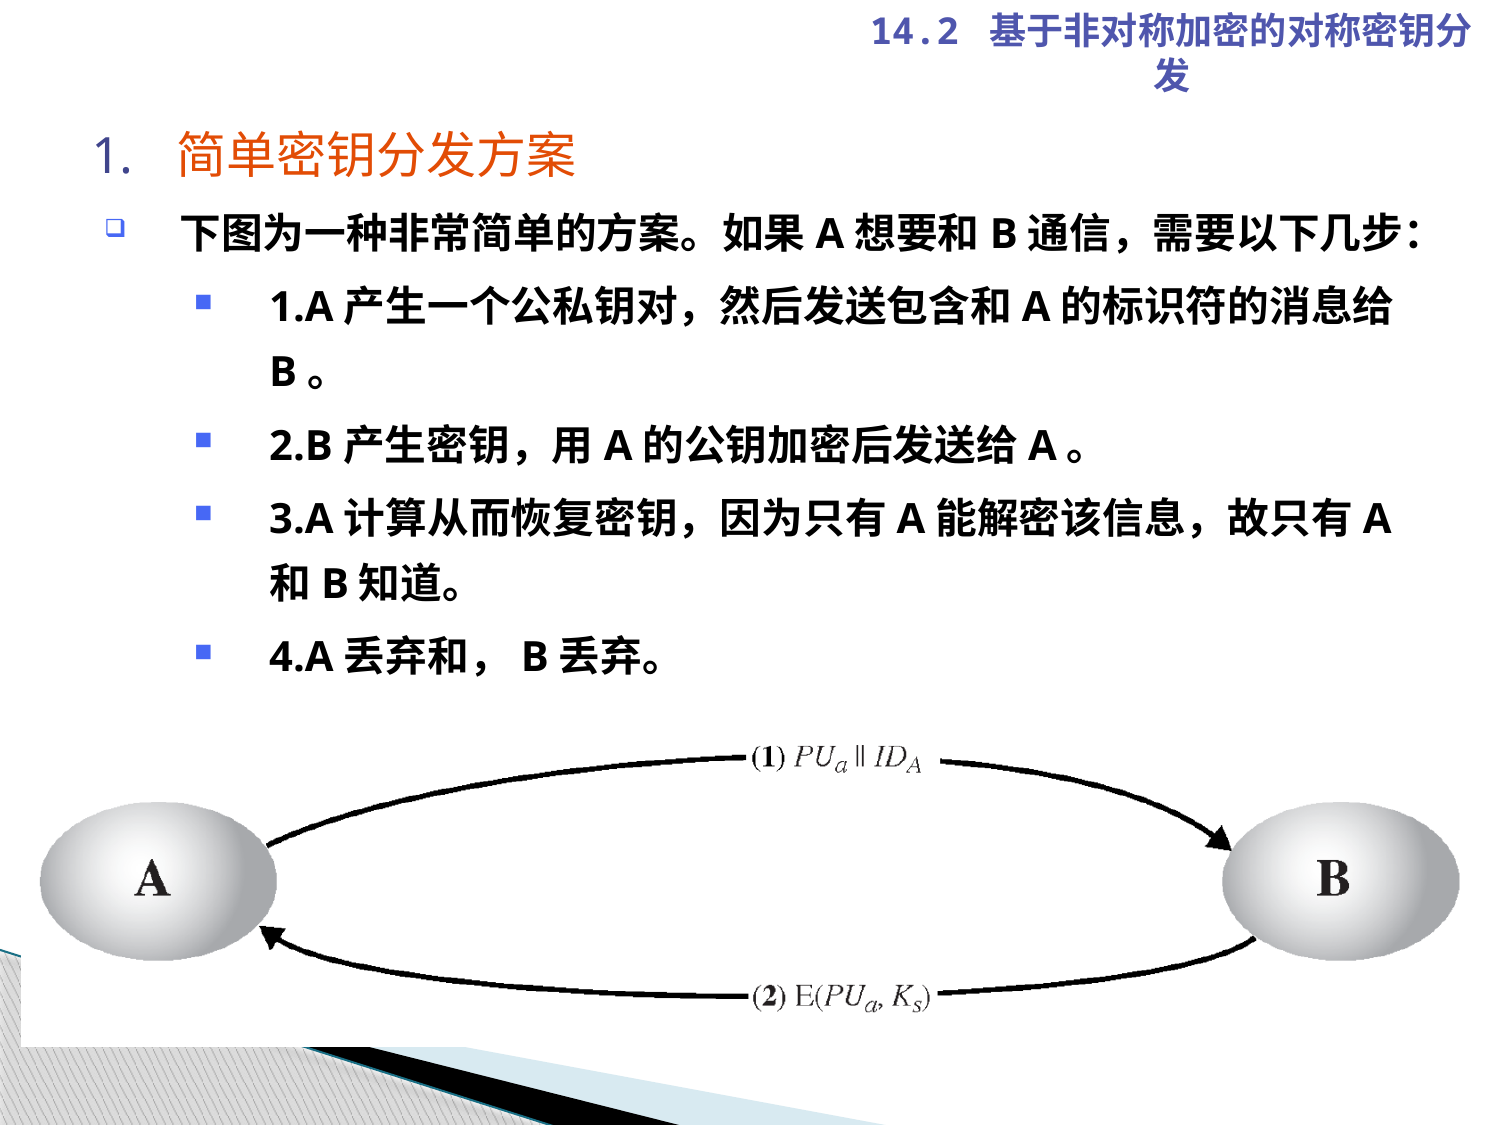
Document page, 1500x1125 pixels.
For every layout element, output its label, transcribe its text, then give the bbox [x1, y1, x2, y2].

picture [21, 705, 1483, 1048]
text_box 14.2 基于非对称加密的对称密钥分发 [844, 0, 1499, 104]
